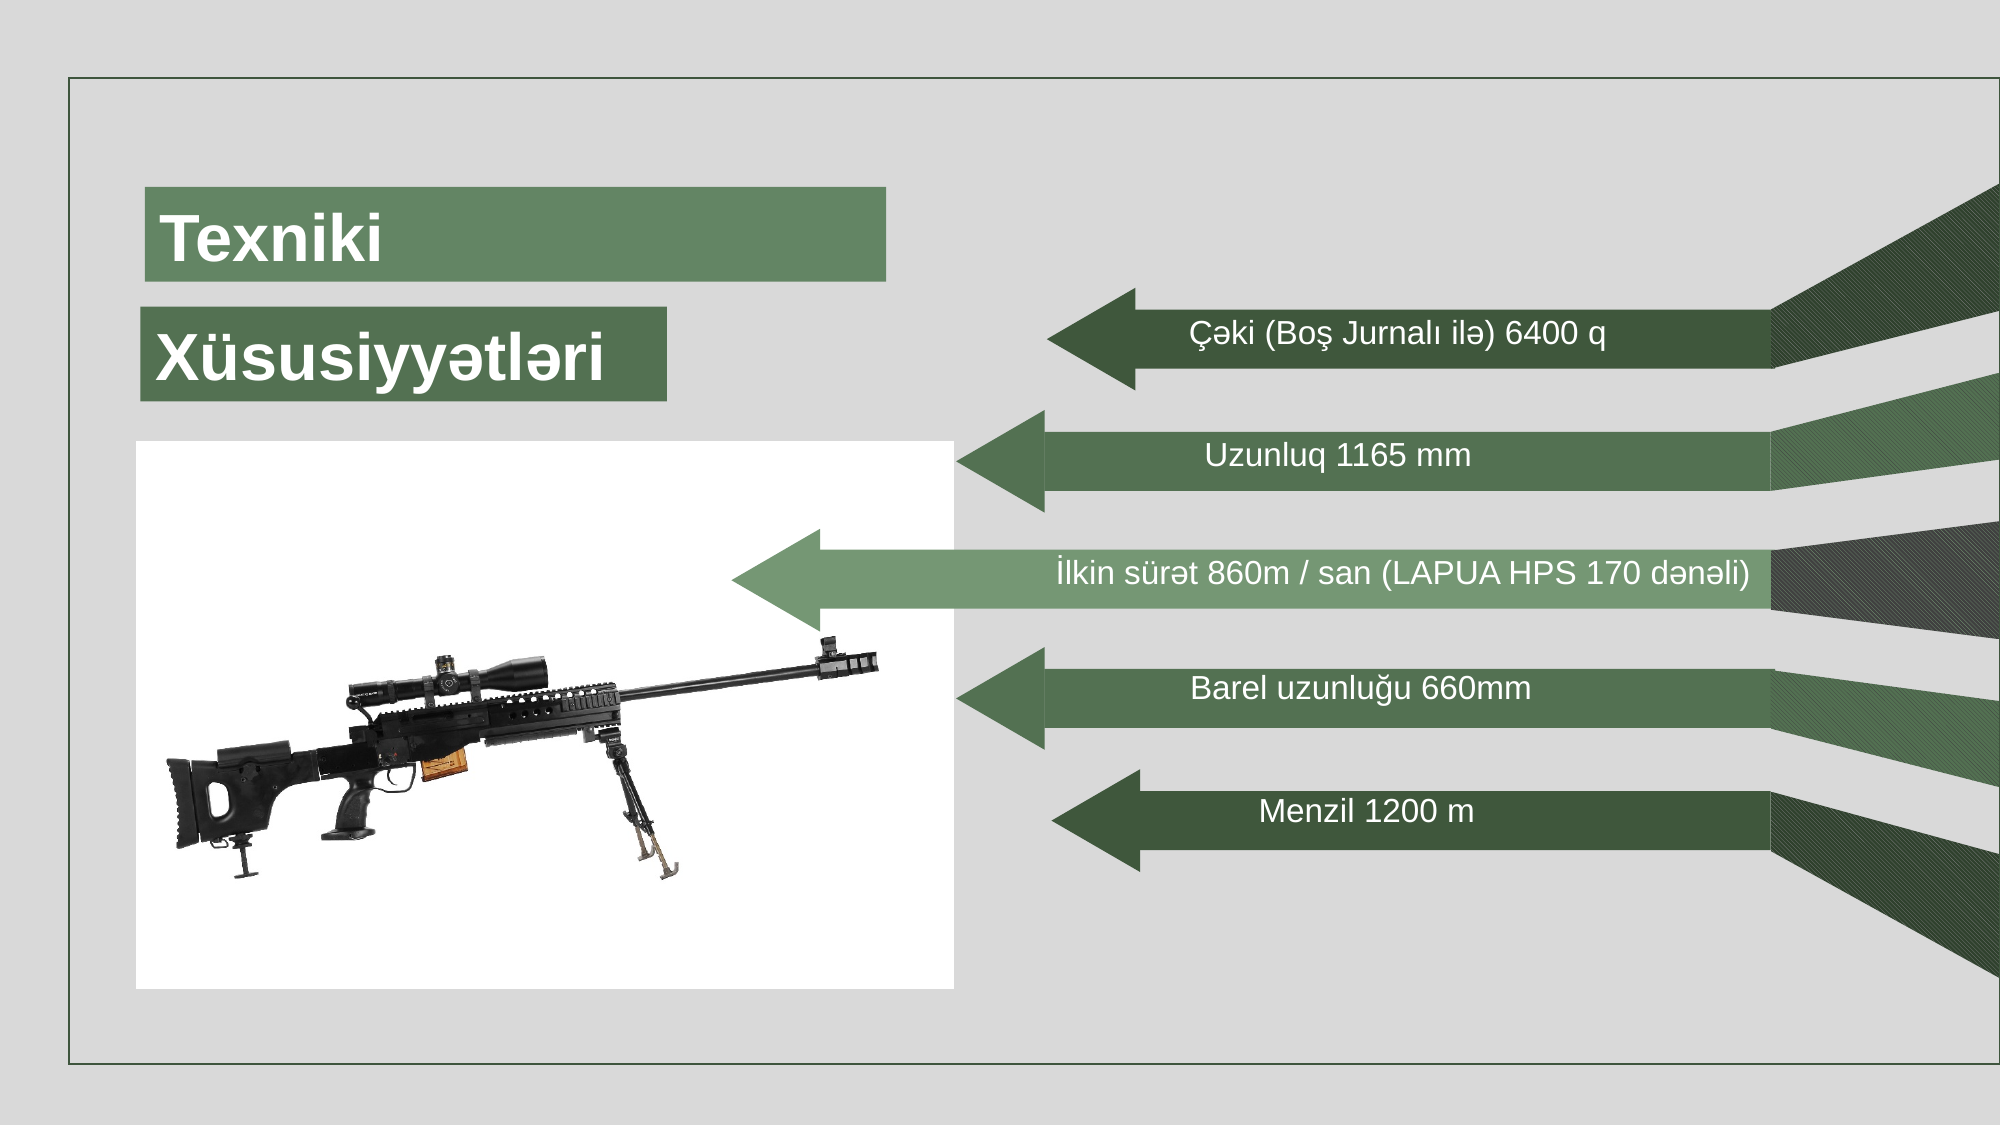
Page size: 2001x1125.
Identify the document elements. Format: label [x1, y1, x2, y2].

text_box [731, 521, 2000, 640]
text_box [956, 646, 2000, 788]
text_box [1046, 183, 2000, 391]
text_box [956, 372, 2000, 513]
picture [136, 441, 954, 989]
text_box [1051, 769, 2000, 979]
text_box [68, 77, 2000, 1065]
